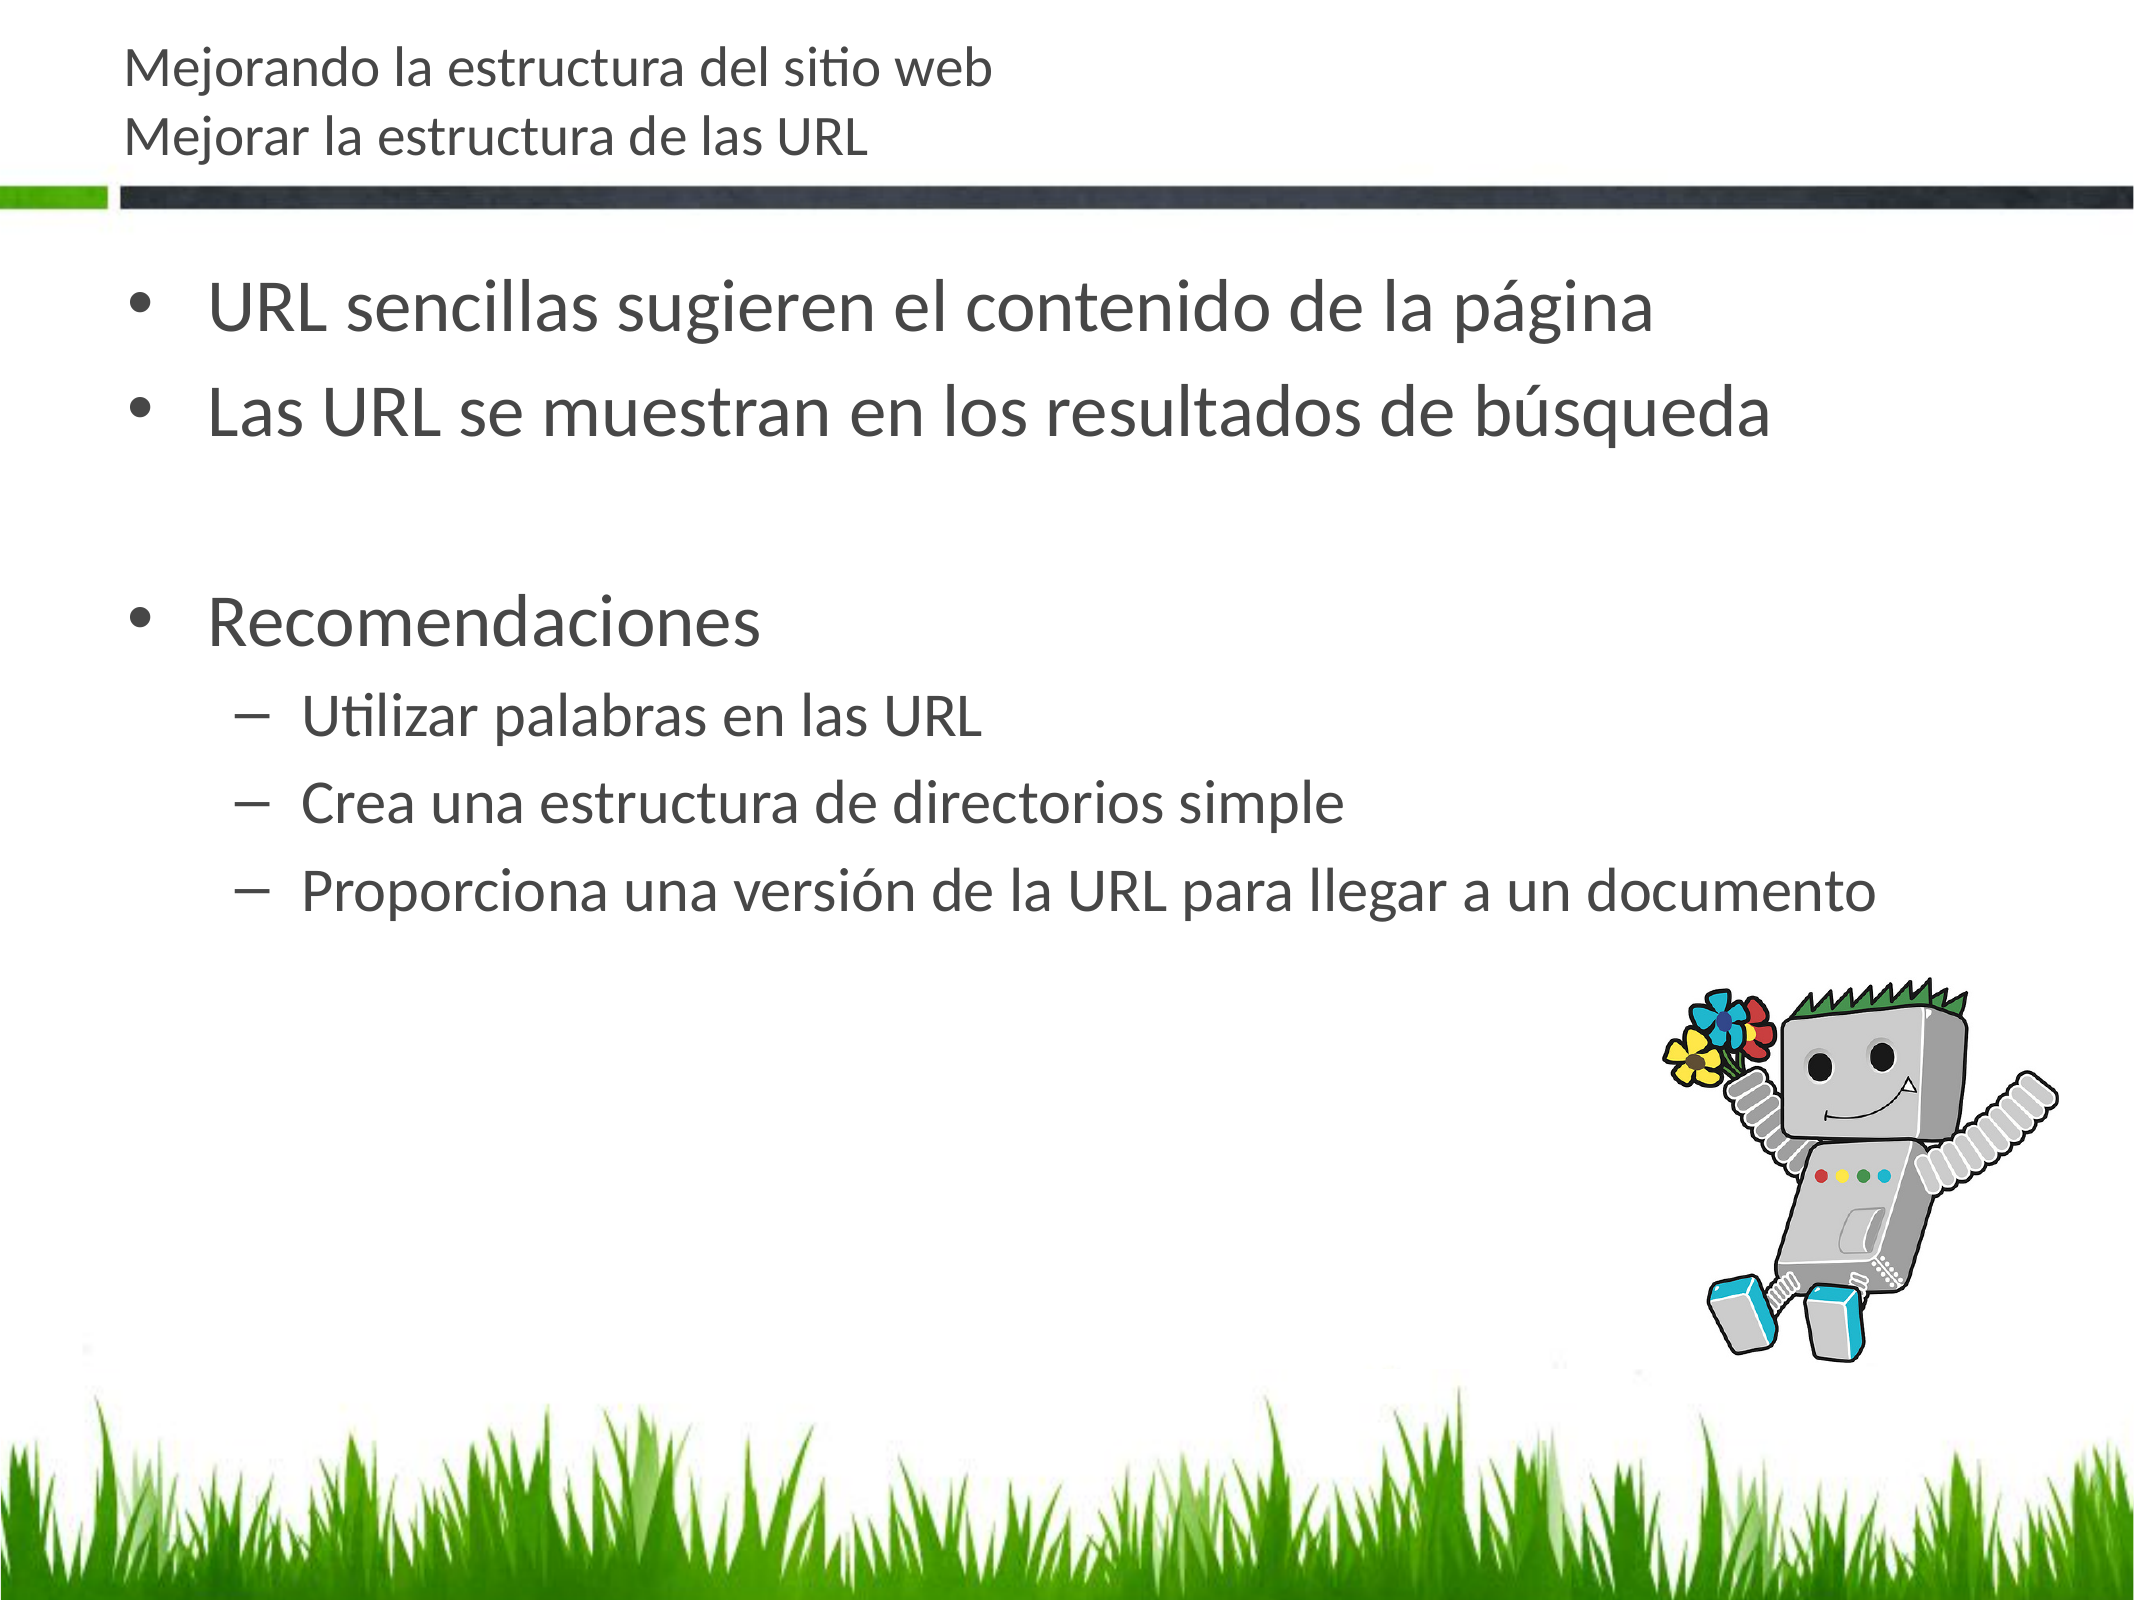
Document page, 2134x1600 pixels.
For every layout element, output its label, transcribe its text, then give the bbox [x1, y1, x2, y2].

picture [0, 0, 2134, 1600]
list URL sencillas sugieren el contenido de la página Las URL se muestran en los resultados de búsqueda Recomendaciones Utilizar palabras en las URL Crea una estructura de directorios simple Proporciona una versión de la URL para llegar a un documento [106, 245, 2027, 1430]
title Mejorando la estructura del sitio web Mejorar la estructura de las URL [101, 17, 2063, 178]
